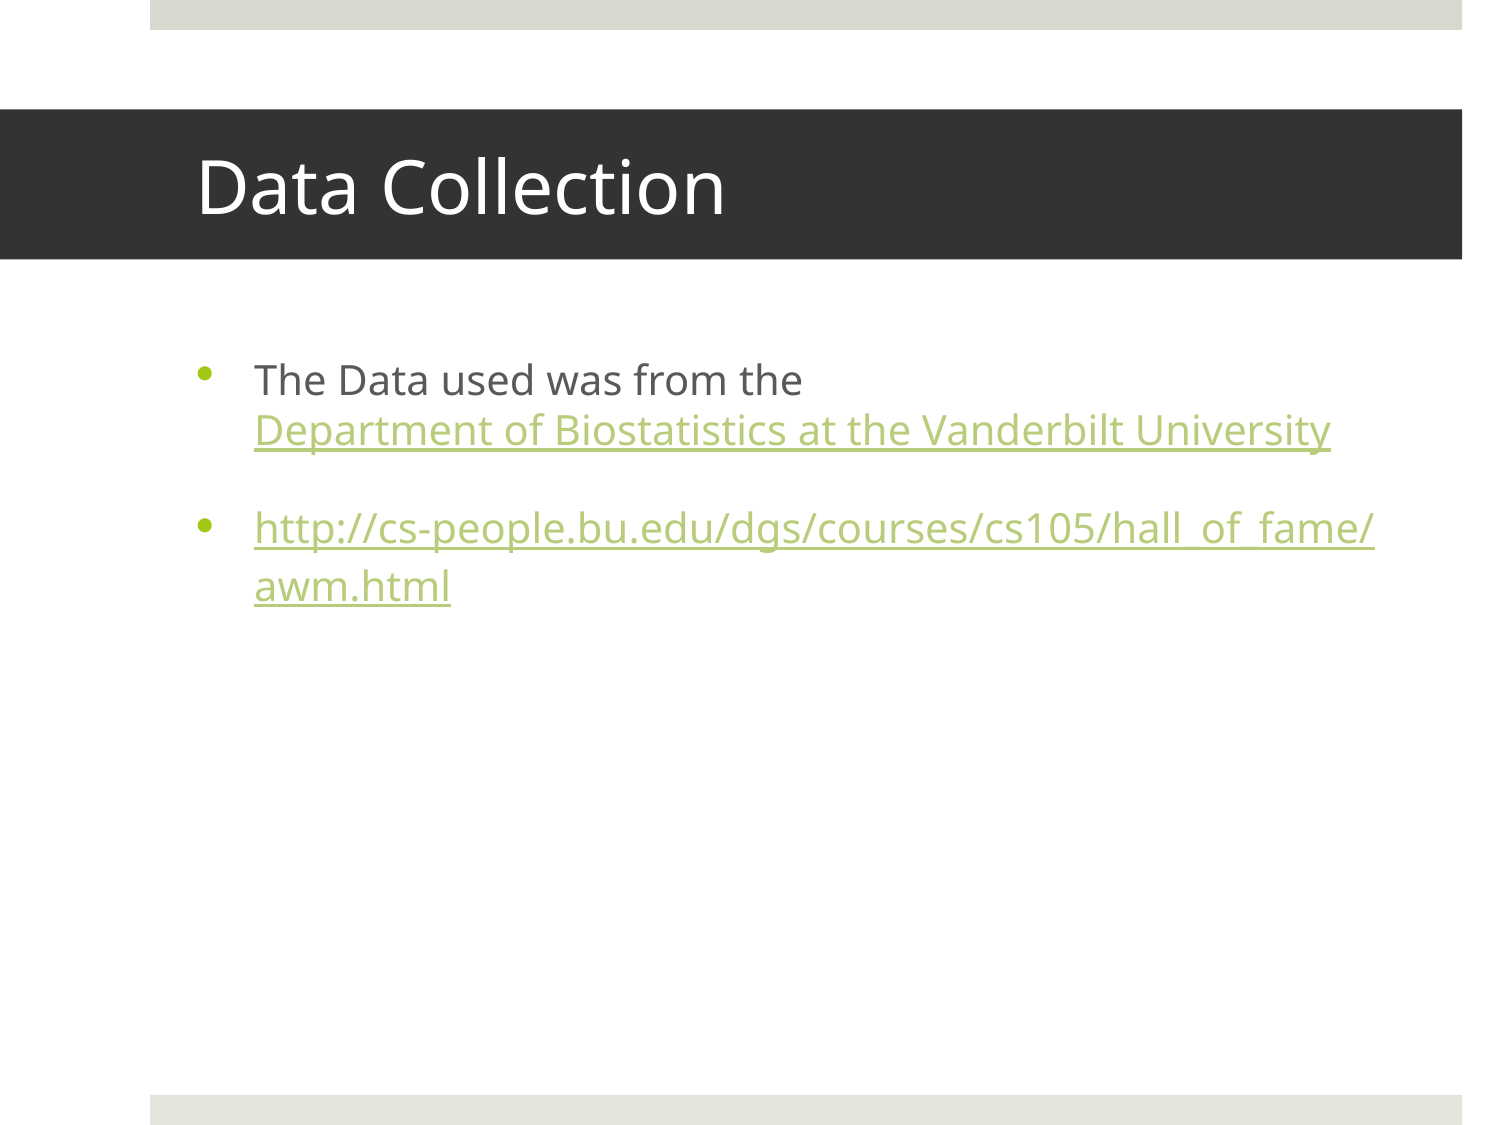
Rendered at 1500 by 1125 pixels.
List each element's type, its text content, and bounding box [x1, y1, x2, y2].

list The Data used was from the Department of Biostatistics at the Vanderbilt University http://cs-people.bu.edu/dgs/courses/cs105/hall_of_fame/awm.html [182, 346, 1432, 1084]
title Data Collection [0, 109, 1463, 260]
